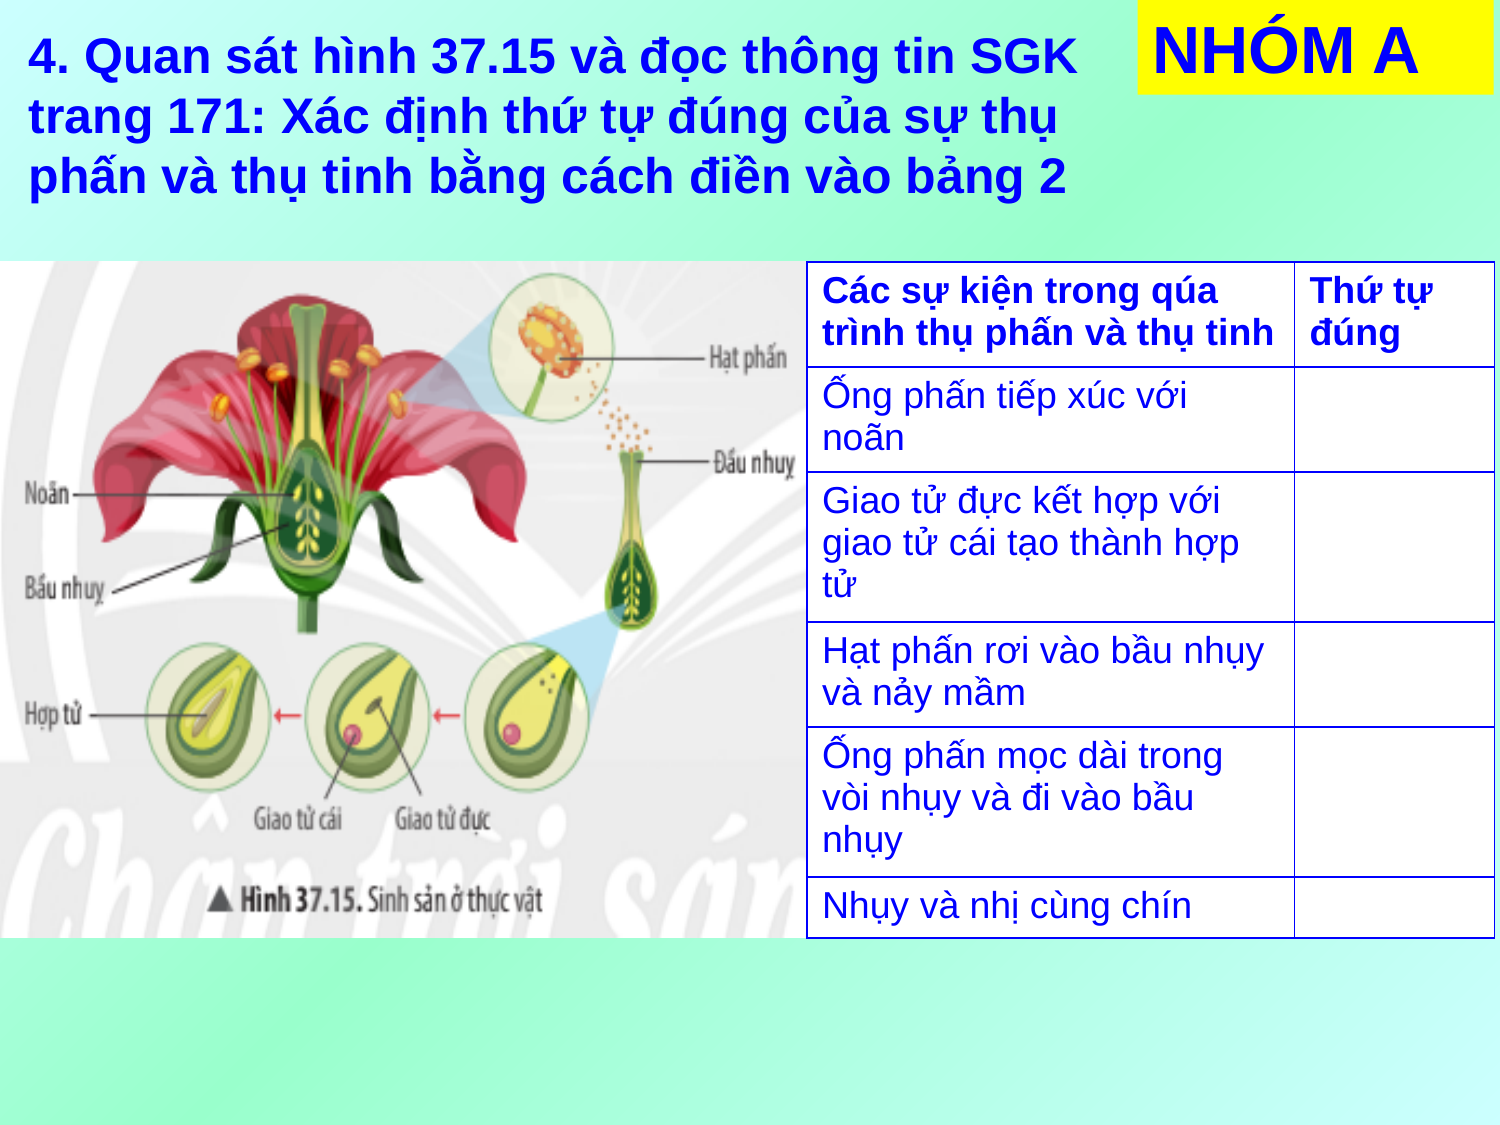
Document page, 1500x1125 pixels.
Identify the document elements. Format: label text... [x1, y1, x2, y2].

table_cell [1295, 623, 1494, 726]
text_box 4. Quan sát hình 37.15 và đọc thông tin SGK trang 171: Xác định thứ tự đúng của sự thụ phấn và thụ tinh bằng cách điền vào bảng 2 [14, 16, 1150, 211]
picture [0, 261, 813, 938]
text_box NHÓM A [1137, 0, 1494, 95]
table_cell Ống phấn mọc dài trong vòi nhụy và đi vào bầu nhụy [813, 728, 1294, 876]
table_header Các sự kiện trong qúa trình thụ phấn và thụ tinh [813, 263, 1294, 366]
table_cell [1295, 368, 1494, 471]
table_cell Nhụy và nhị cùng chín [813, 878, 1294, 937]
table_cell [1295, 473, 1494, 621]
table_cell [1295, 878, 1494, 937]
table_cell Giao tử đực kết hợp với giao tử cái tạo thành hợp tử [813, 473, 1294, 621]
table_header Thứ tự đúng [1295, 263, 1494, 366]
table_cell [1295, 728, 1494, 876]
table_cell Hạt phấn rơi vào bầu nhụy và nảy mầm [813, 623, 1294, 726]
table_cell Ống phấn tiếp xúc với noãn [813, 368, 1294, 471]
